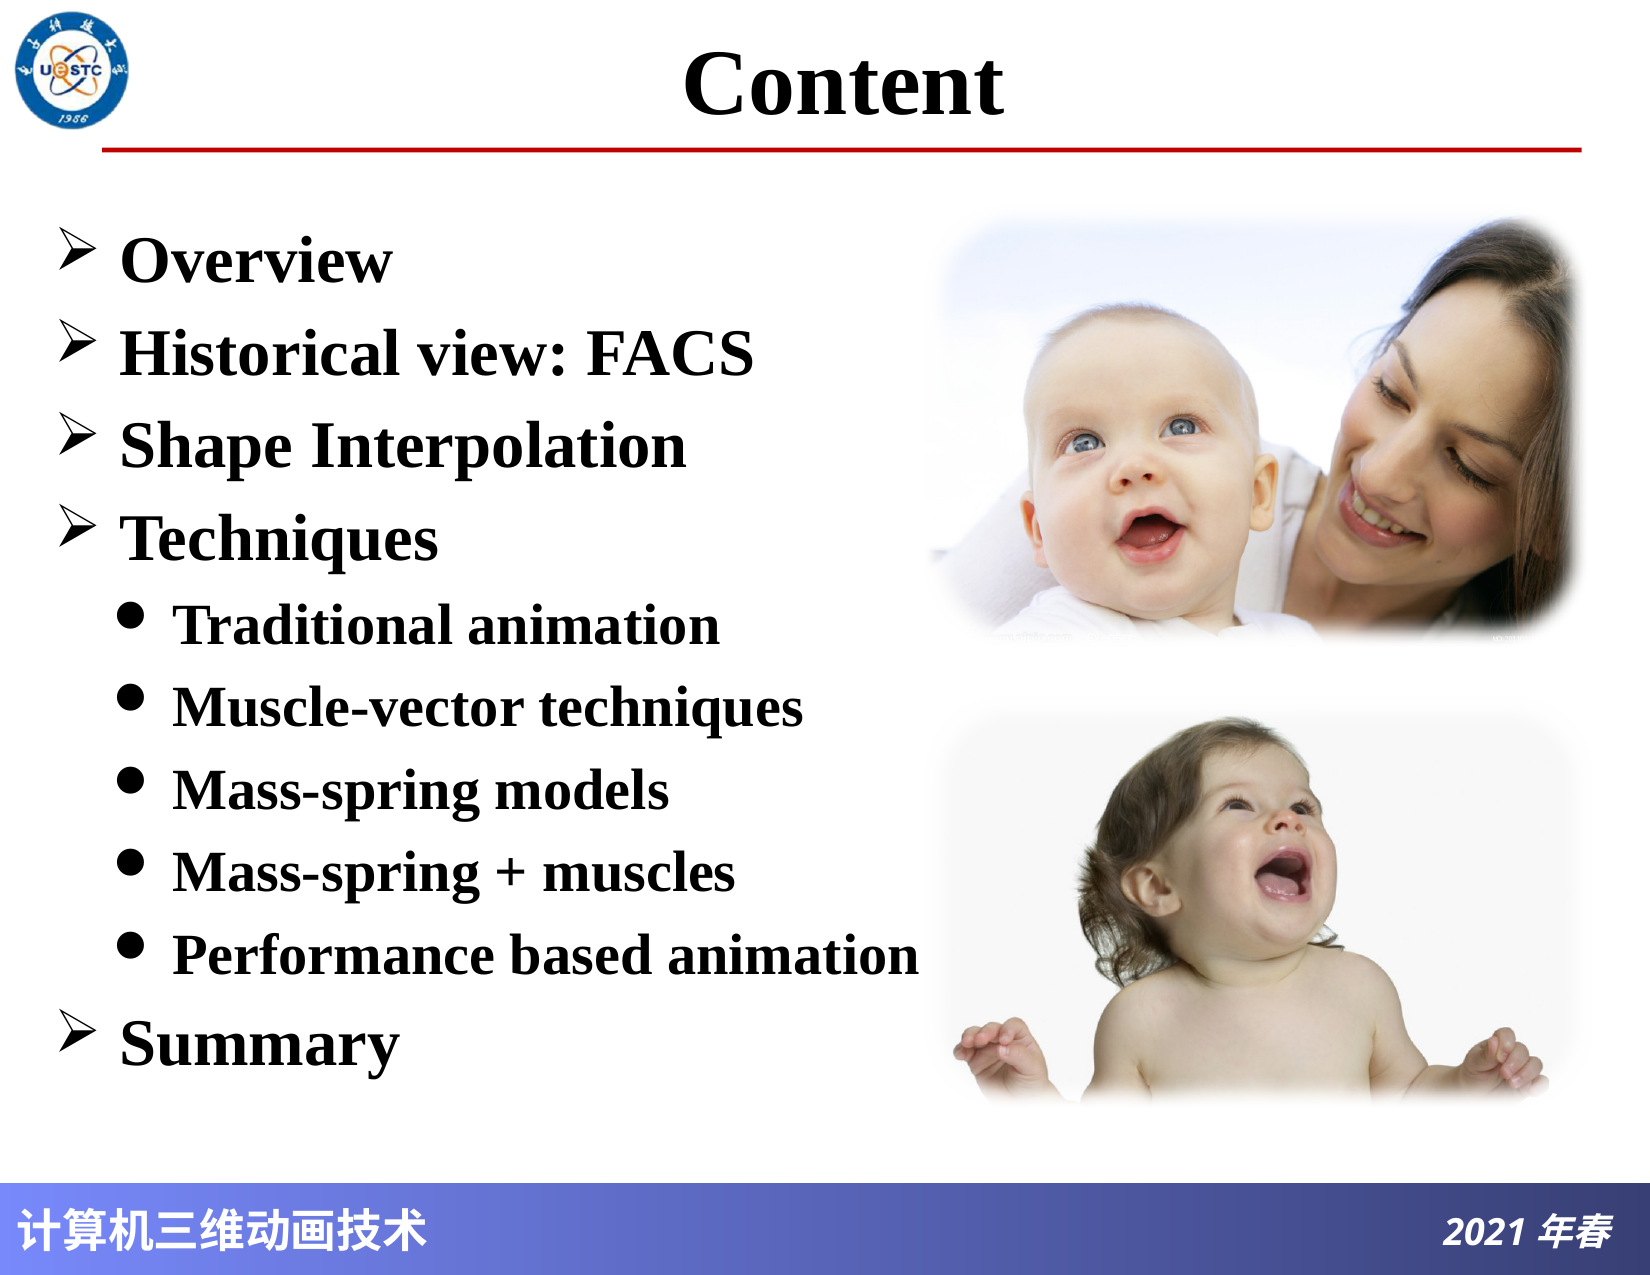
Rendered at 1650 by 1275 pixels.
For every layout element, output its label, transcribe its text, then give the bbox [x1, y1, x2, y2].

title Content [139, 11, 1546, 142]
picture [924, 203, 1590, 648]
picture [0, 0, 136, 140]
picture [924, 695, 1593, 1109]
text_box Overview Historical view: FACS Shape Interpolation Techniques Traditional animation Muscle-vector techniques Mass-spring models Mass-spring + muscles Performance based animation Summary [39, 208, 954, 1086]
